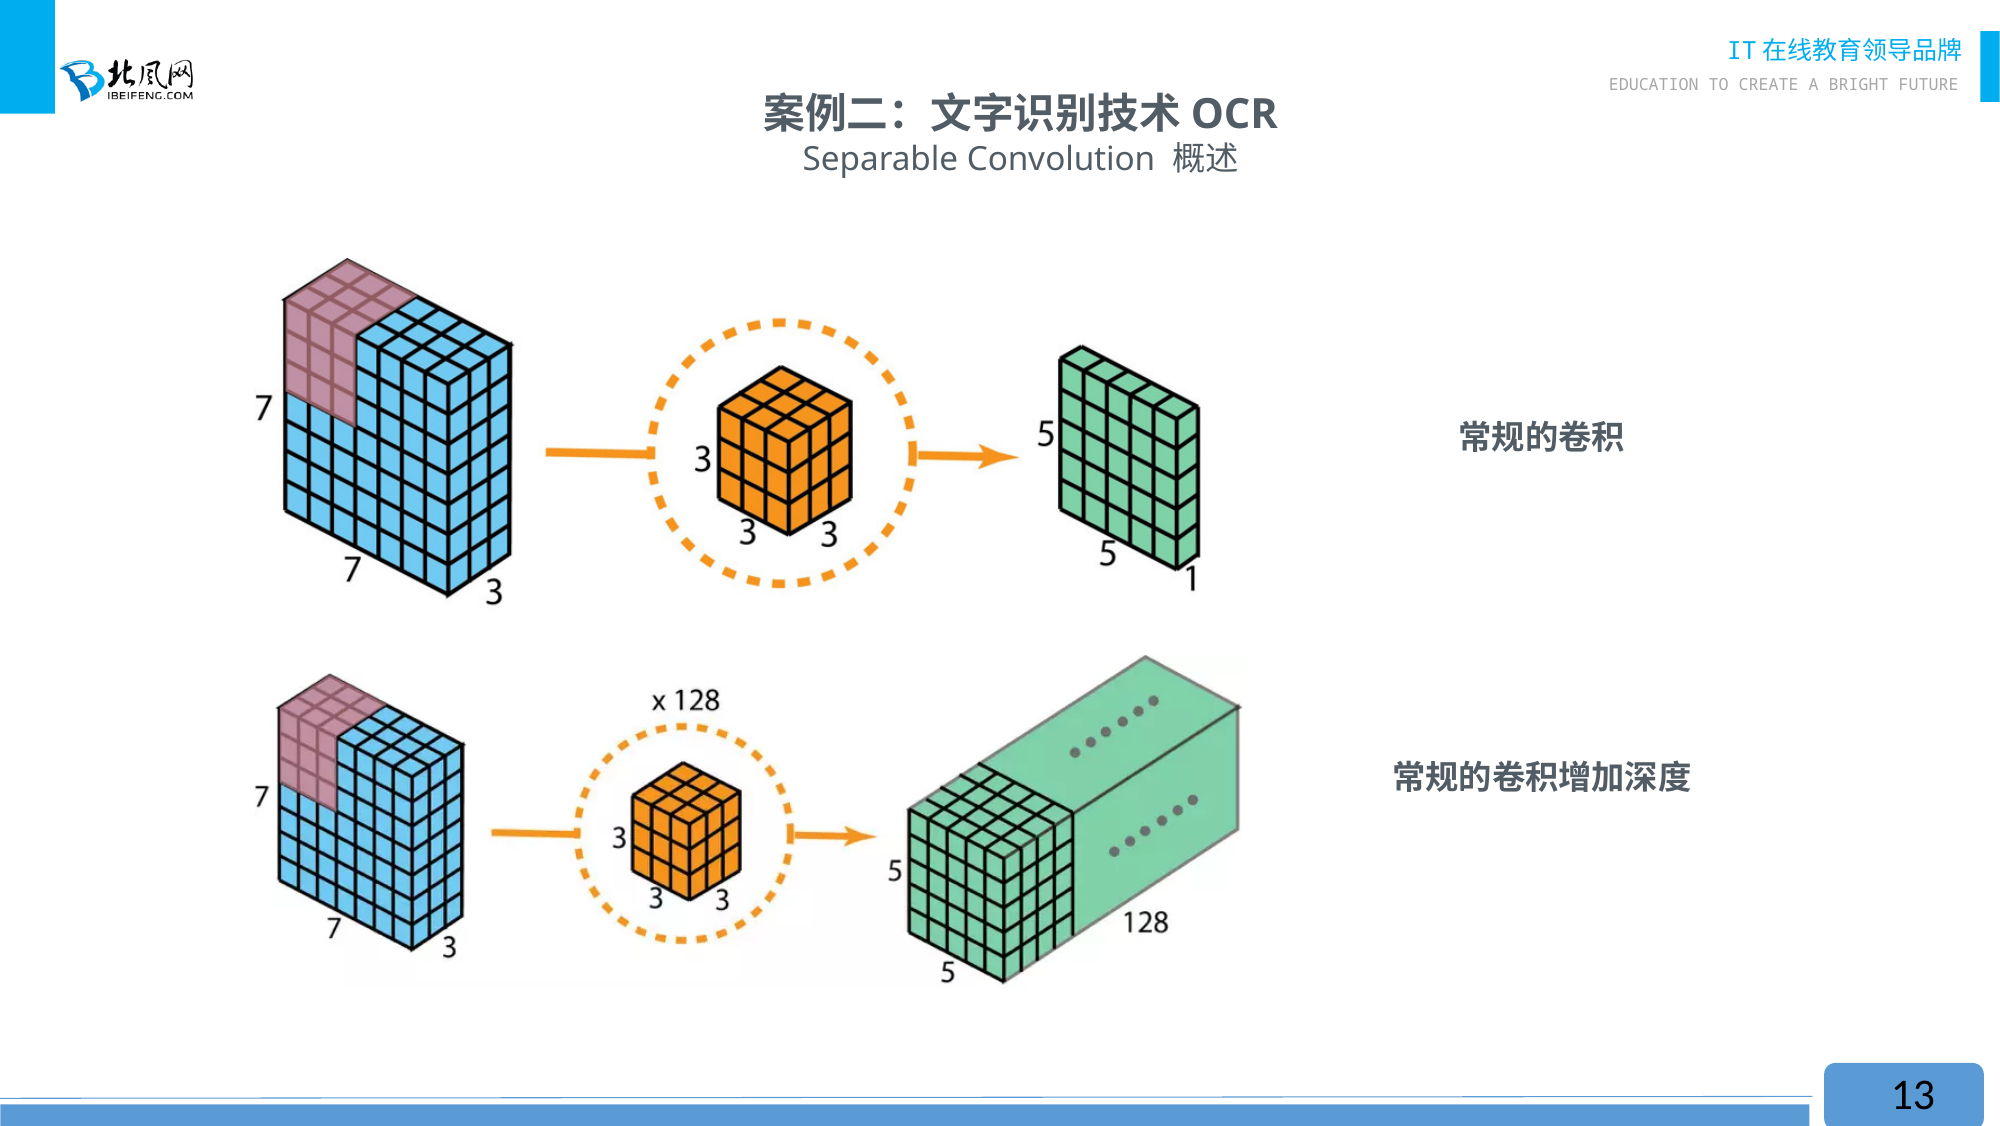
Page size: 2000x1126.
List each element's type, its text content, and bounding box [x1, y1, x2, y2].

text_box 案例二：文字识别技术OCR Separable Convolution 概述 [697, 82, 1344, 181]
picture [254, 258, 1202, 614]
text_box 常规的卷积 [1375, 373, 1709, 500]
picture [254, 655, 1242, 989]
text_box 常规的卷积增加深度 [1375, 713, 1709, 839]
picture [56, 54, 198, 103]
